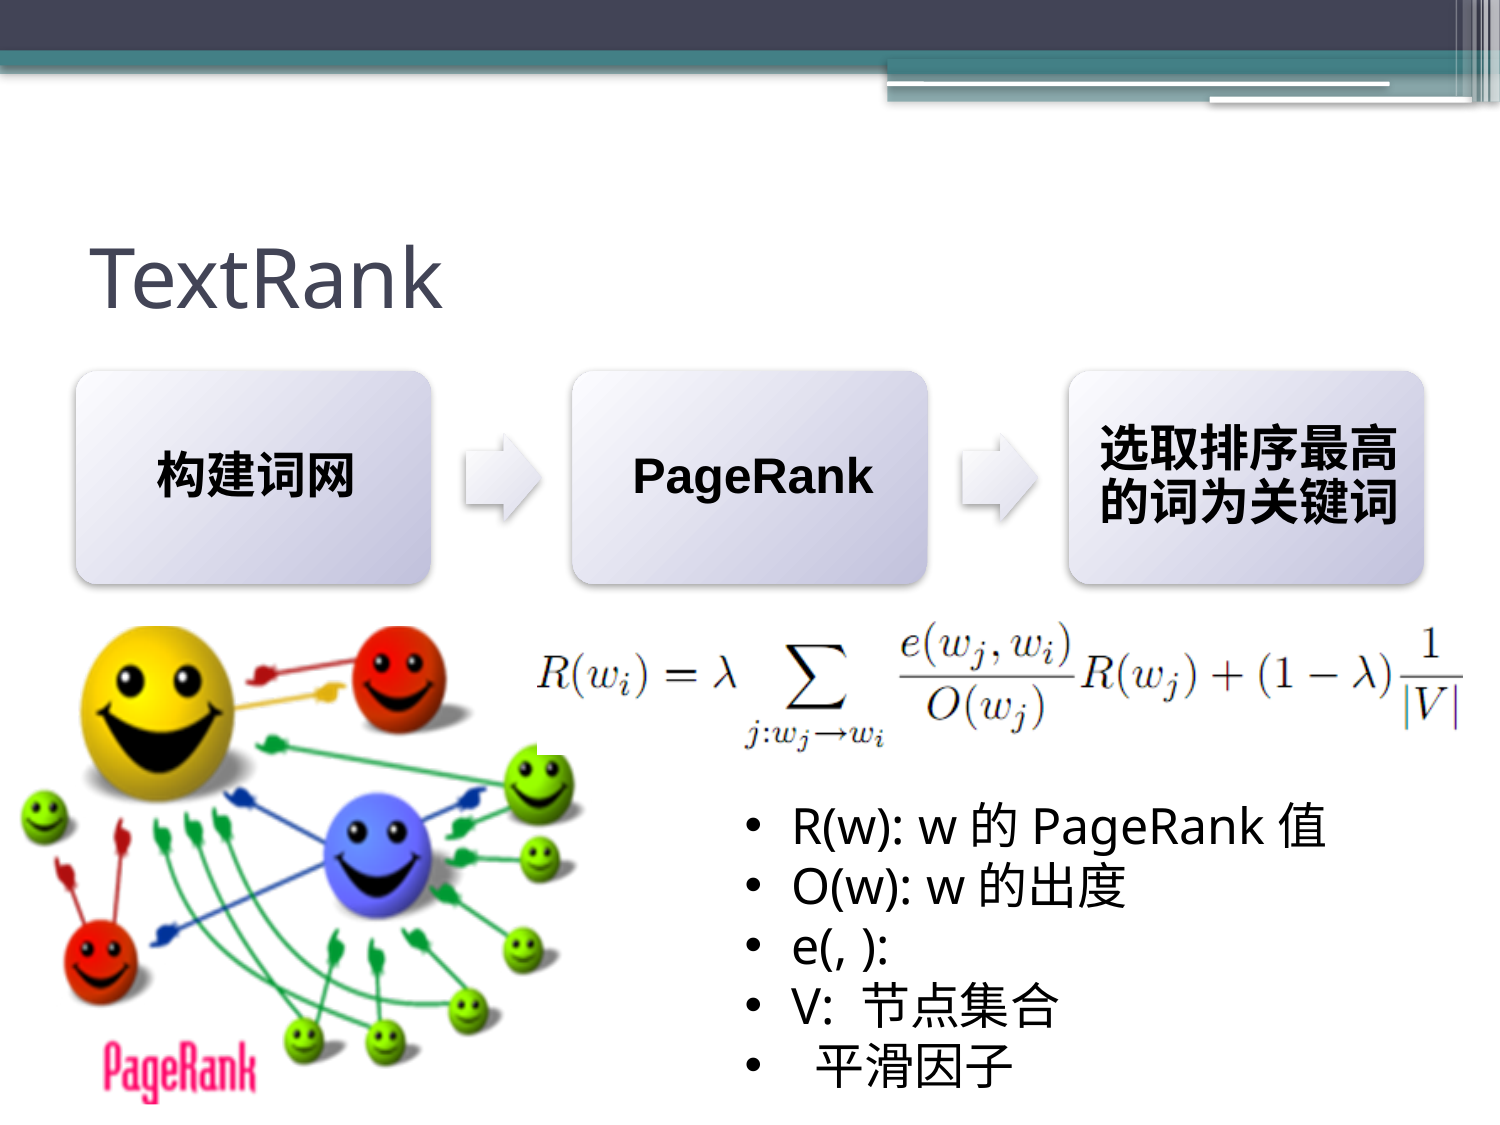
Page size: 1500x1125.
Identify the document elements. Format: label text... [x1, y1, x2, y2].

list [74, 368, 1426, 587]
picture [537, 609, 1463, 756]
title TextRank [75, 187, 1425, 363]
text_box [17, 624, 594, 1107]
